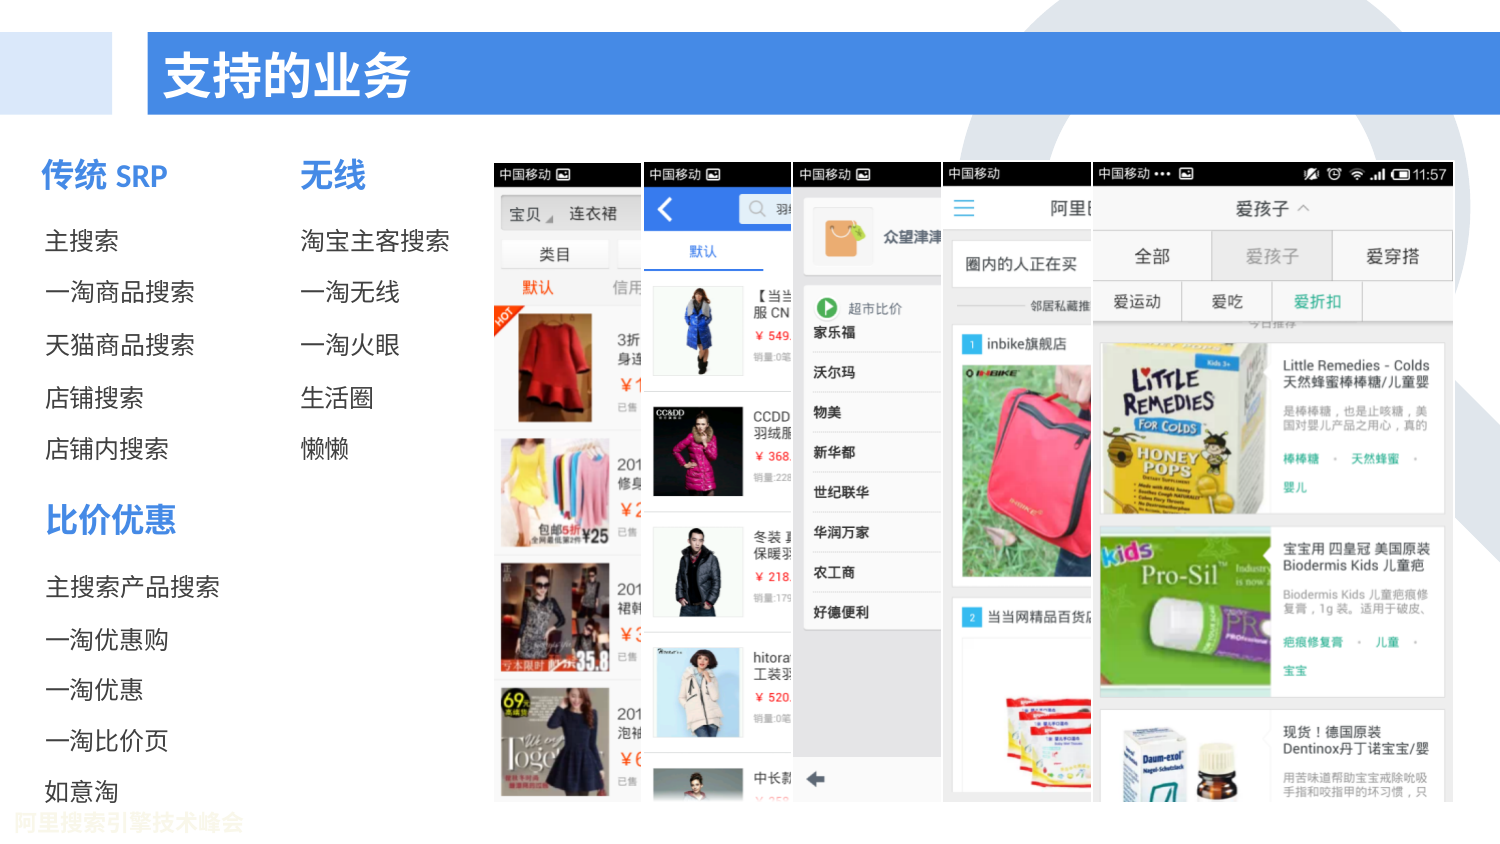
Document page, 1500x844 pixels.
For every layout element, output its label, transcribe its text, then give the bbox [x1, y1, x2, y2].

text_box 比价优惠 [30, 483, 194, 547]
text_box 一淘火眼 [285, 316, 416, 367]
text_box 生活圈 [285, 369, 391, 420]
text_box 一淘商品搜索 [30, 263, 211, 314]
text_box 如意淘 [30, 762, 135, 814]
text_box 主搜索 [30, 212, 135, 263]
text_box 一淘无线 [285, 263, 416, 314]
picture [493, 161, 1453, 803]
text_box 店铺内搜索 [30, 419, 186, 471]
text_box 店铺搜索 [30, 369, 160, 419]
text_box 无线 [285, 138, 382, 201]
text_box 一淘比价页 [30, 712, 186, 763]
text_box 一淘优惠购 [30, 611, 186, 662]
text_box 一淘优惠 [30, 661, 160, 712]
text_box 懒懒 [285, 419, 365, 471]
text_box 主搜索产品搜索 [30, 557, 236, 609]
text_box 传统SRP [26, 138, 183, 201]
text_box 天猫商品搜索 [30, 316, 211, 367]
text_box 淘宝主客搜索 [285, 212, 466, 264]
title 支持的业务 [147, 33, 1425, 115]
